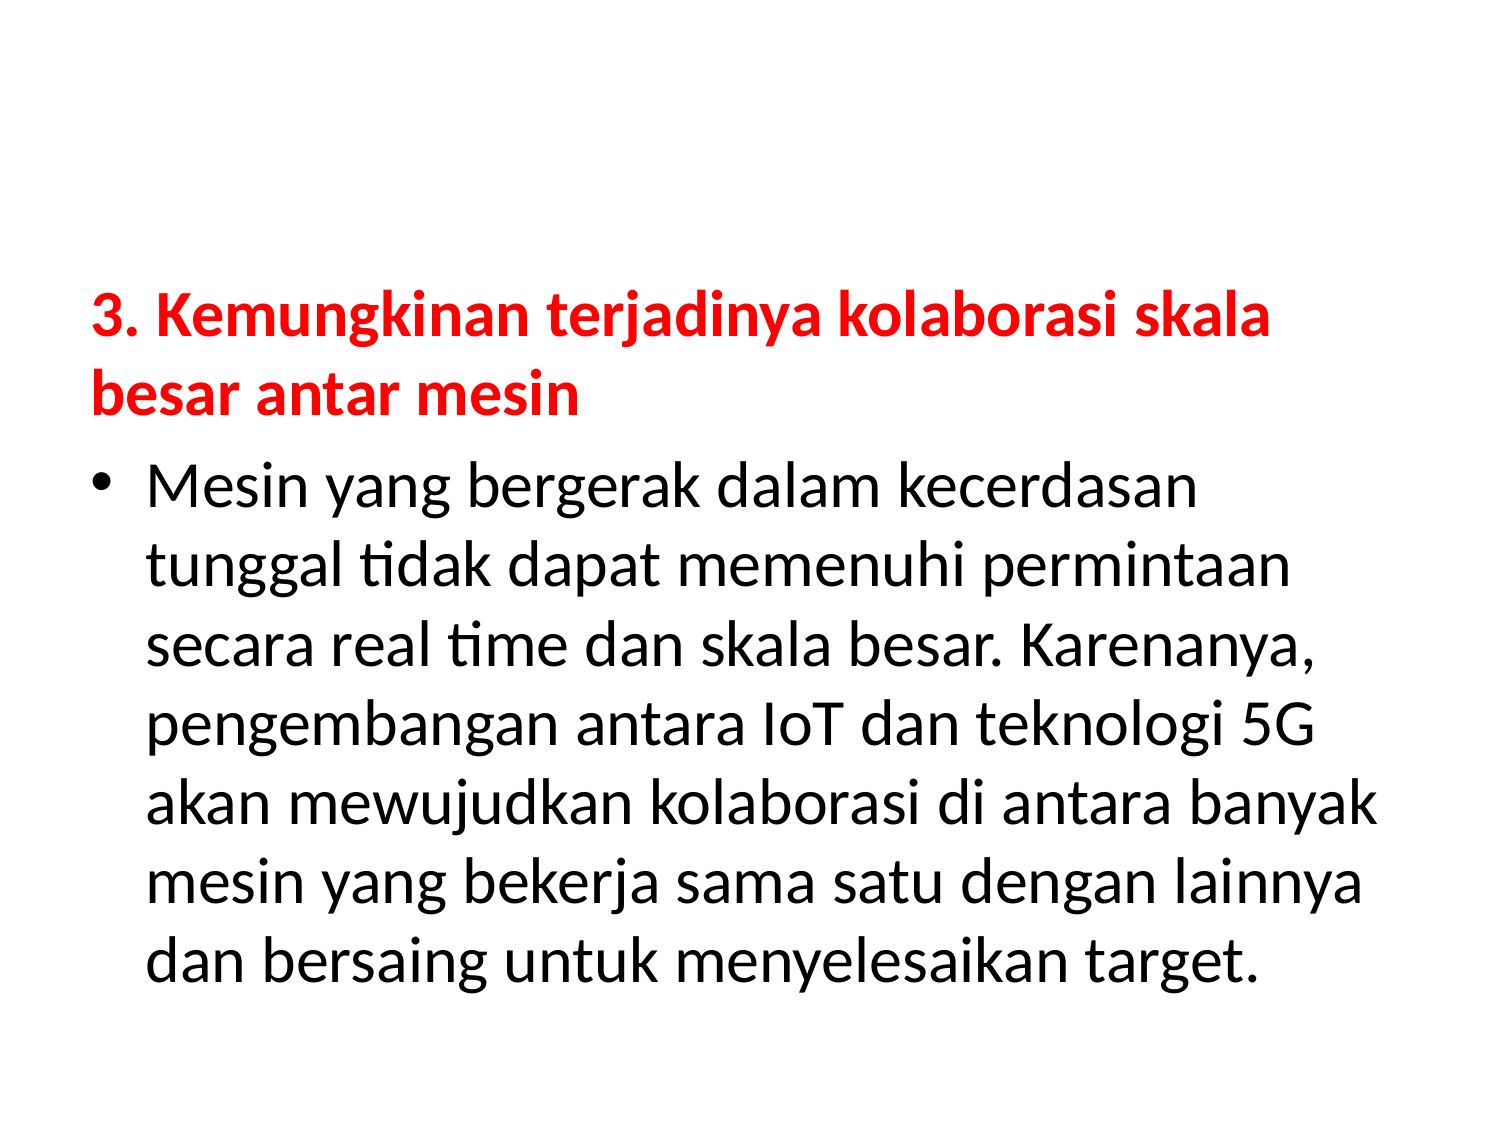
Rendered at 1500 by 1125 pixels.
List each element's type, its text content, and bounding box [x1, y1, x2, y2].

list 3. Kemungkinan terjadinya kolaborasi skala besar antar mesin Mesin yang bergerak dalam kecerdasan tunggal tidak dapat memenuhi permintaan secara real time dan skala besar. Karenanya, pengembangan antara IoT dan teknologi 5G akan mewujudkan kolaborasi di antara banyak mesin yang bekerja sama satu dengan lainnya dan bersaing untuk menyelesaikan target. [75, 262, 1425, 1005]
